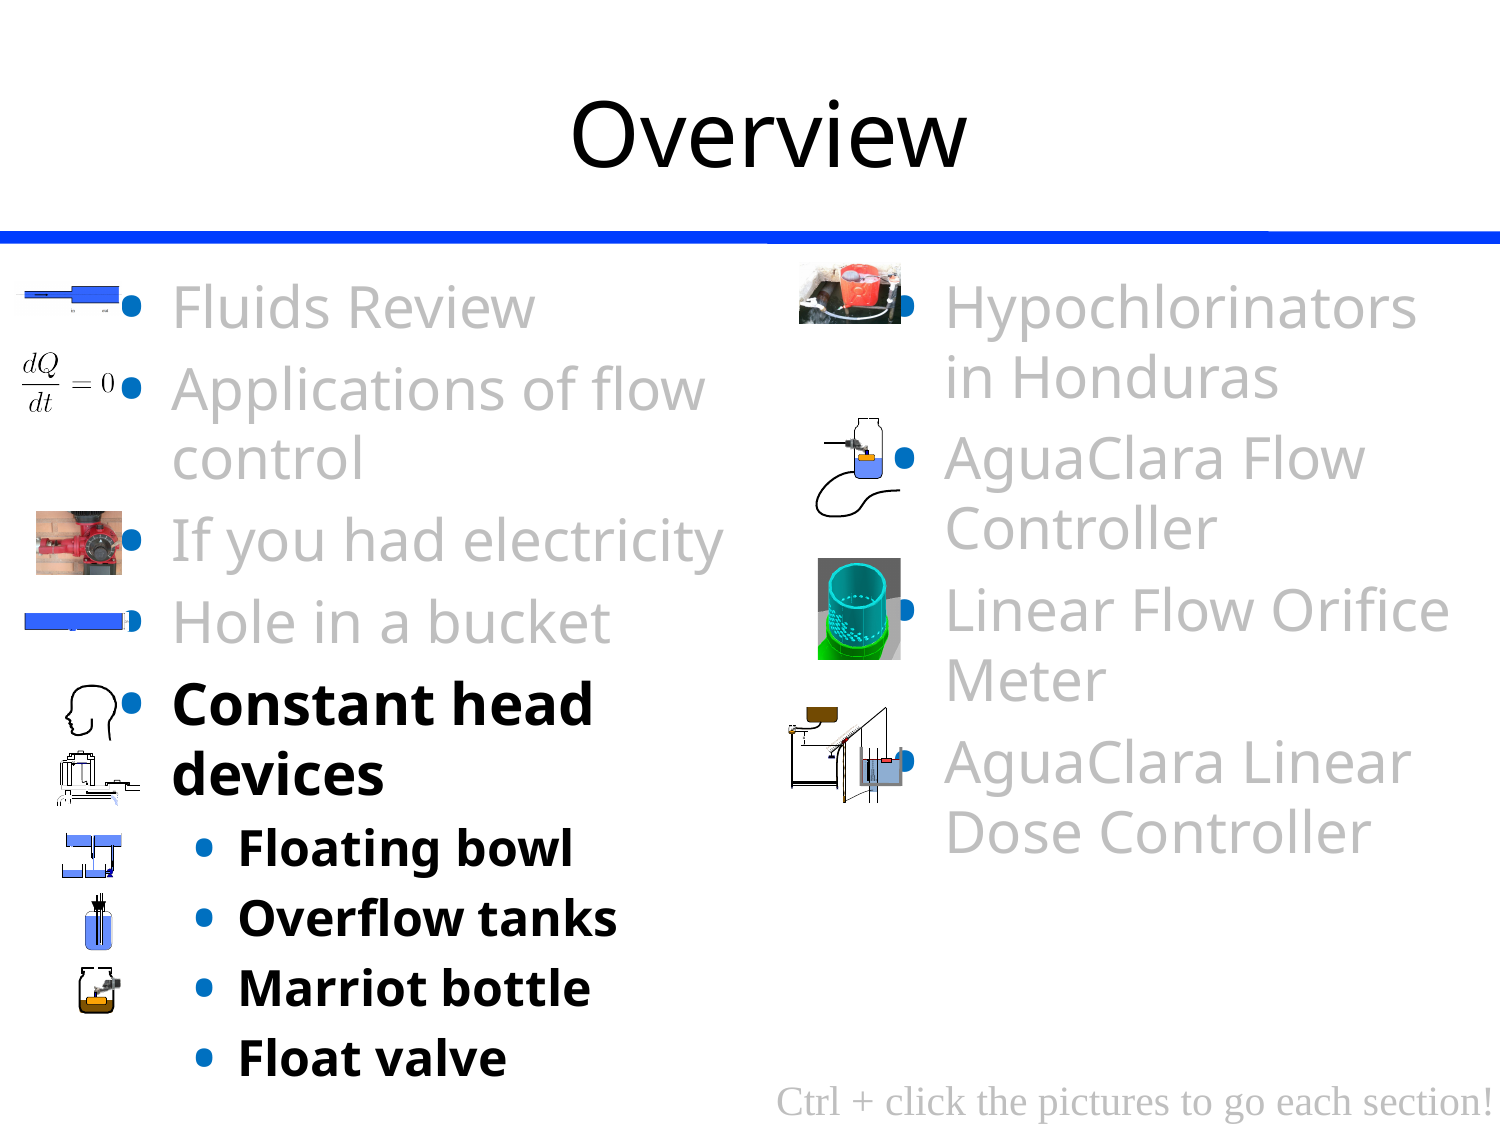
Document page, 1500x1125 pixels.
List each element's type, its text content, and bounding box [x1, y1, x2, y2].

picture [23, 612, 129, 631]
picture [36, 511, 122, 576]
text_box Ctrl + click the pictures to go each section! [761, 1066, 1500, 1125]
list Hypochlorinators in Honduras AguaClara Flow Controller Linear Flow Orifice Meter AguaClara Linear Dose Controller [872, 262, 1500, 1006]
text_box [120, 710, 127, 750]
picture [817, 558, 901, 660]
list Fluids Review Applications of flow control If you had electricity Hole in a bucket Constant head devices Floating bowl Overflow tanks Marriot bottle Float valve [100, 262, 765, 1055]
picture [21, 352, 115, 413]
picture [13, 281, 122, 317]
picture [77, 960, 122, 1014]
text_box [100, 891, 116, 960]
picture [84, 888, 113, 951]
picture [799, 416, 901, 518]
picture [58, 680, 122, 744]
title Overview [75, 37, 1463, 225]
picture [61, 831, 122, 878]
picture [56, 750, 141, 807]
picture [788, 701, 903, 804]
picture [799, 262, 901, 325]
